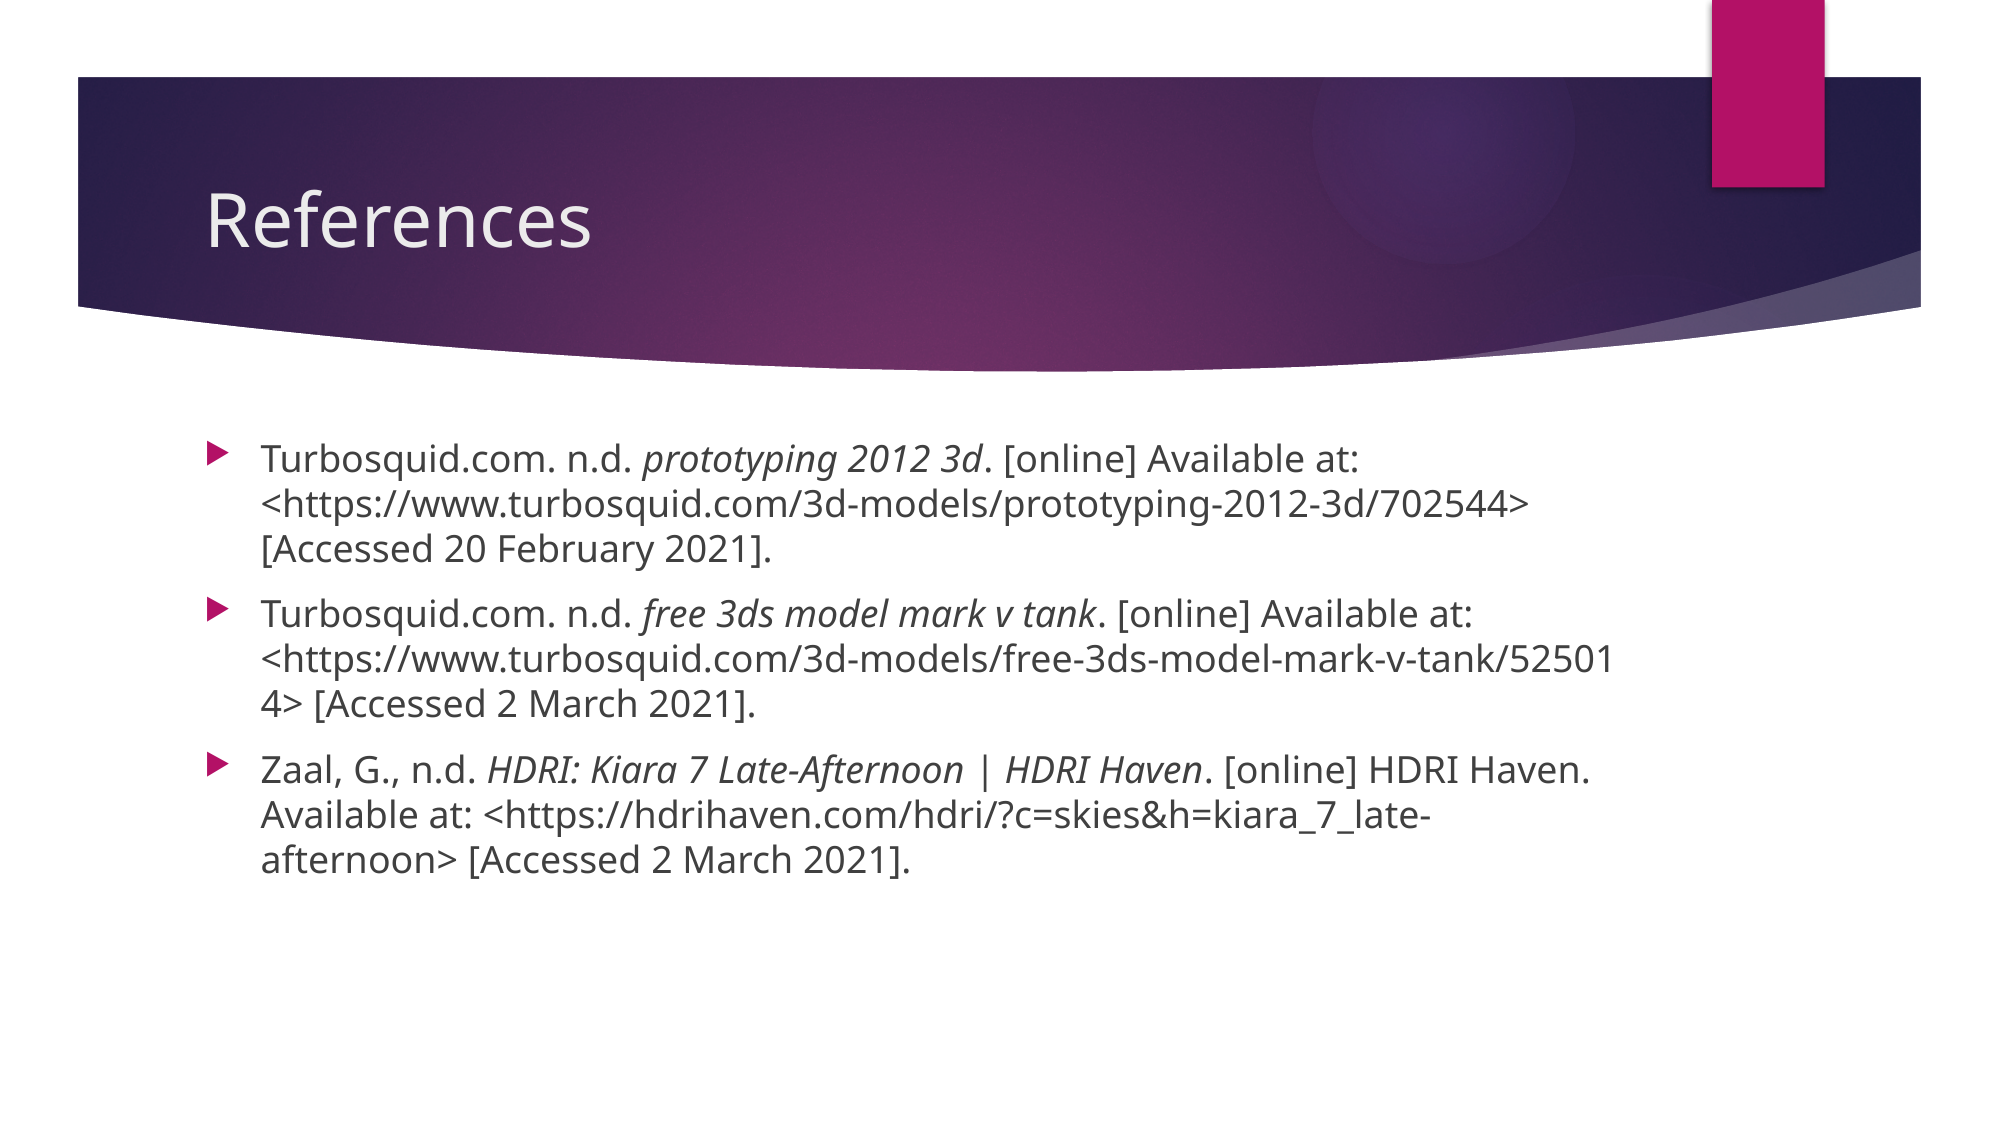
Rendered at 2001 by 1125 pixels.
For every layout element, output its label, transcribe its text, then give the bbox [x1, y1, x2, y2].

title References [189, 159, 1627, 276]
list Turbosquid.com. n.d. prototyping 2012 3d. [online] Available at: <https://www.turbosquid.com/3d-models/prototyping-2012-3d/702544> [Accessed 20 February 2021]. Turbosquid.com. n.d. free 3ds model mark v tank. [online] Available at: <https://www.turbosquid.com/3d-models/free-3ds-model-mark-v-tank/525014> [Accessed 2 March 2021]. Zaal, G., n.d. HDRI: Kiara 7 Late-Afternoon | HDRI Haven. [online] HDRI Haven. Available at: <https://hdrihaven.com/hdri/?c=skies&h=kiara_7_late-afternoon> [Accessed 2 March 2021]. [189, 427, 1638, 988]
